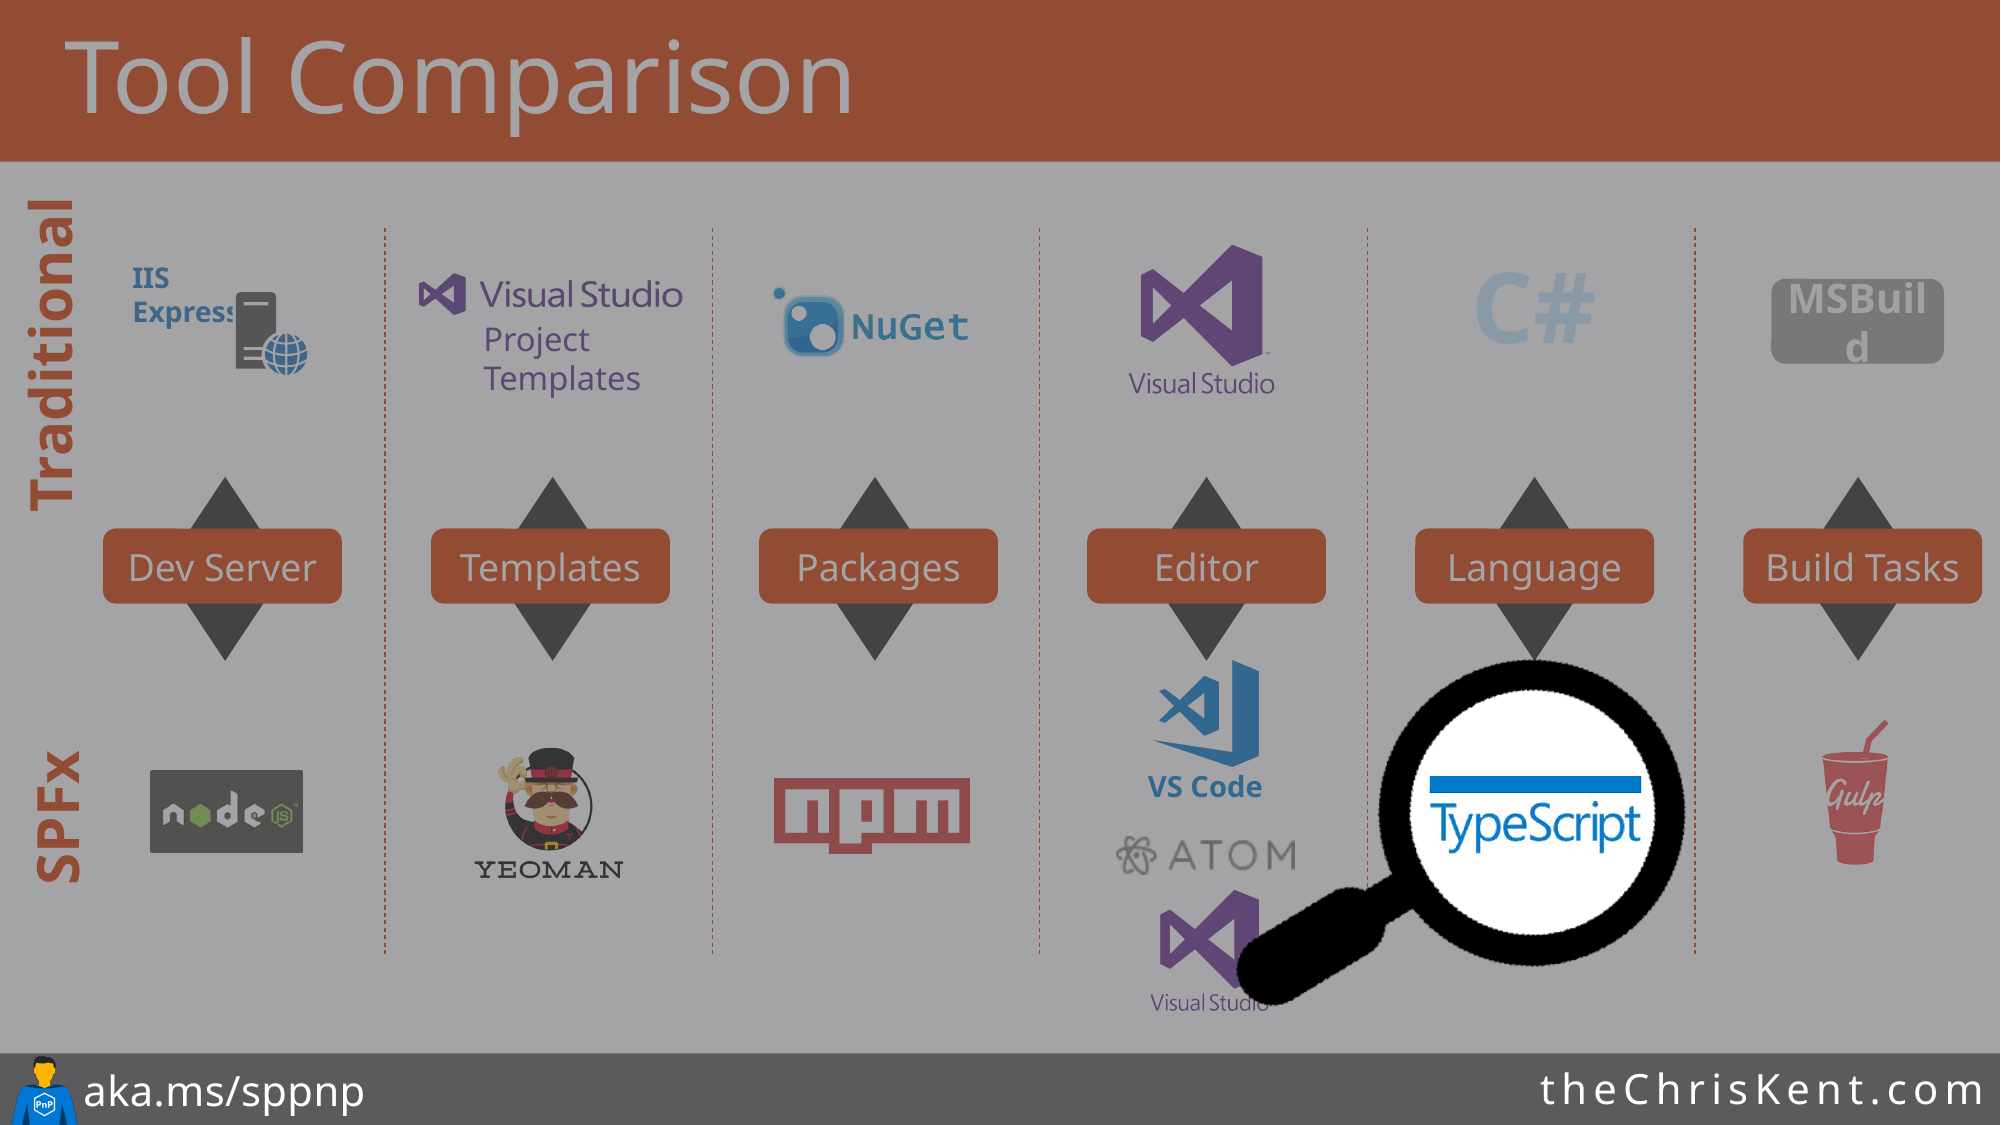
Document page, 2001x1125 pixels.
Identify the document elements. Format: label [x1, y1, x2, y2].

text_box [0, 0, 2000, 1058]
picture [150, 770, 303, 853]
text_box [1111, 660, 1231, 812]
text_box [124, 252, 312, 380]
picture [466, 744, 630, 887]
picture [1116, 552, 1769, 1125]
picture [772, 286, 971, 359]
picture [1095, 240, 1308, 400]
picture [1822, 719, 1888, 865]
text_box [399, 254, 706, 351]
picture [774, 778, 970, 855]
picture [10, 1058, 79, 1125]
